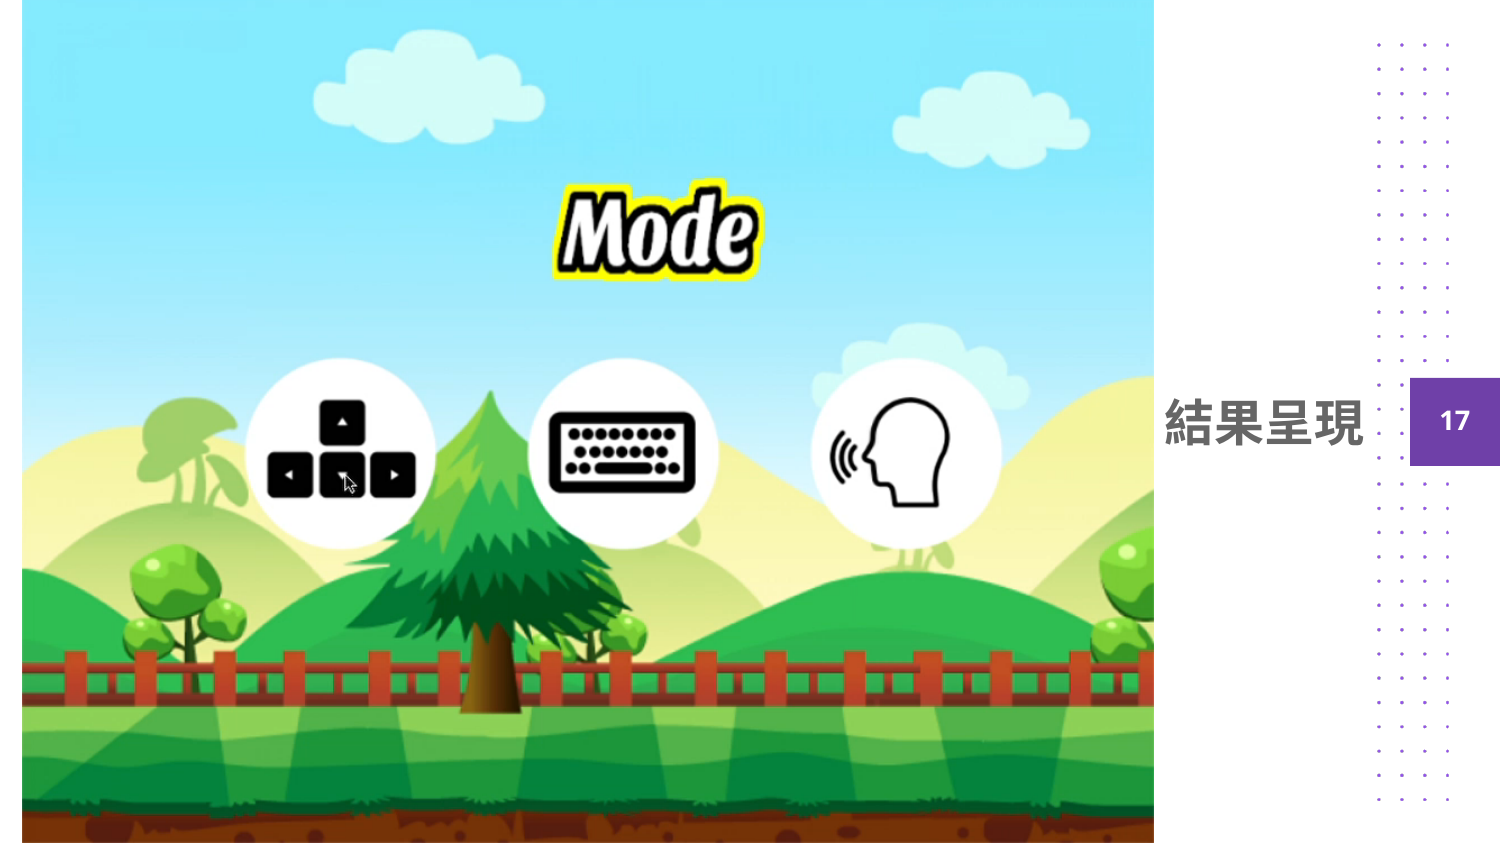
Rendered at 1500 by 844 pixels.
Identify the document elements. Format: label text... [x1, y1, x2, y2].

title 結果呈現 [1160, 317, 1380, 527]
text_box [21, 0, 1156, 844]
slide_number 17 [1410, 377, 1500, 466]
picture [1363, 43, 1449, 801]
